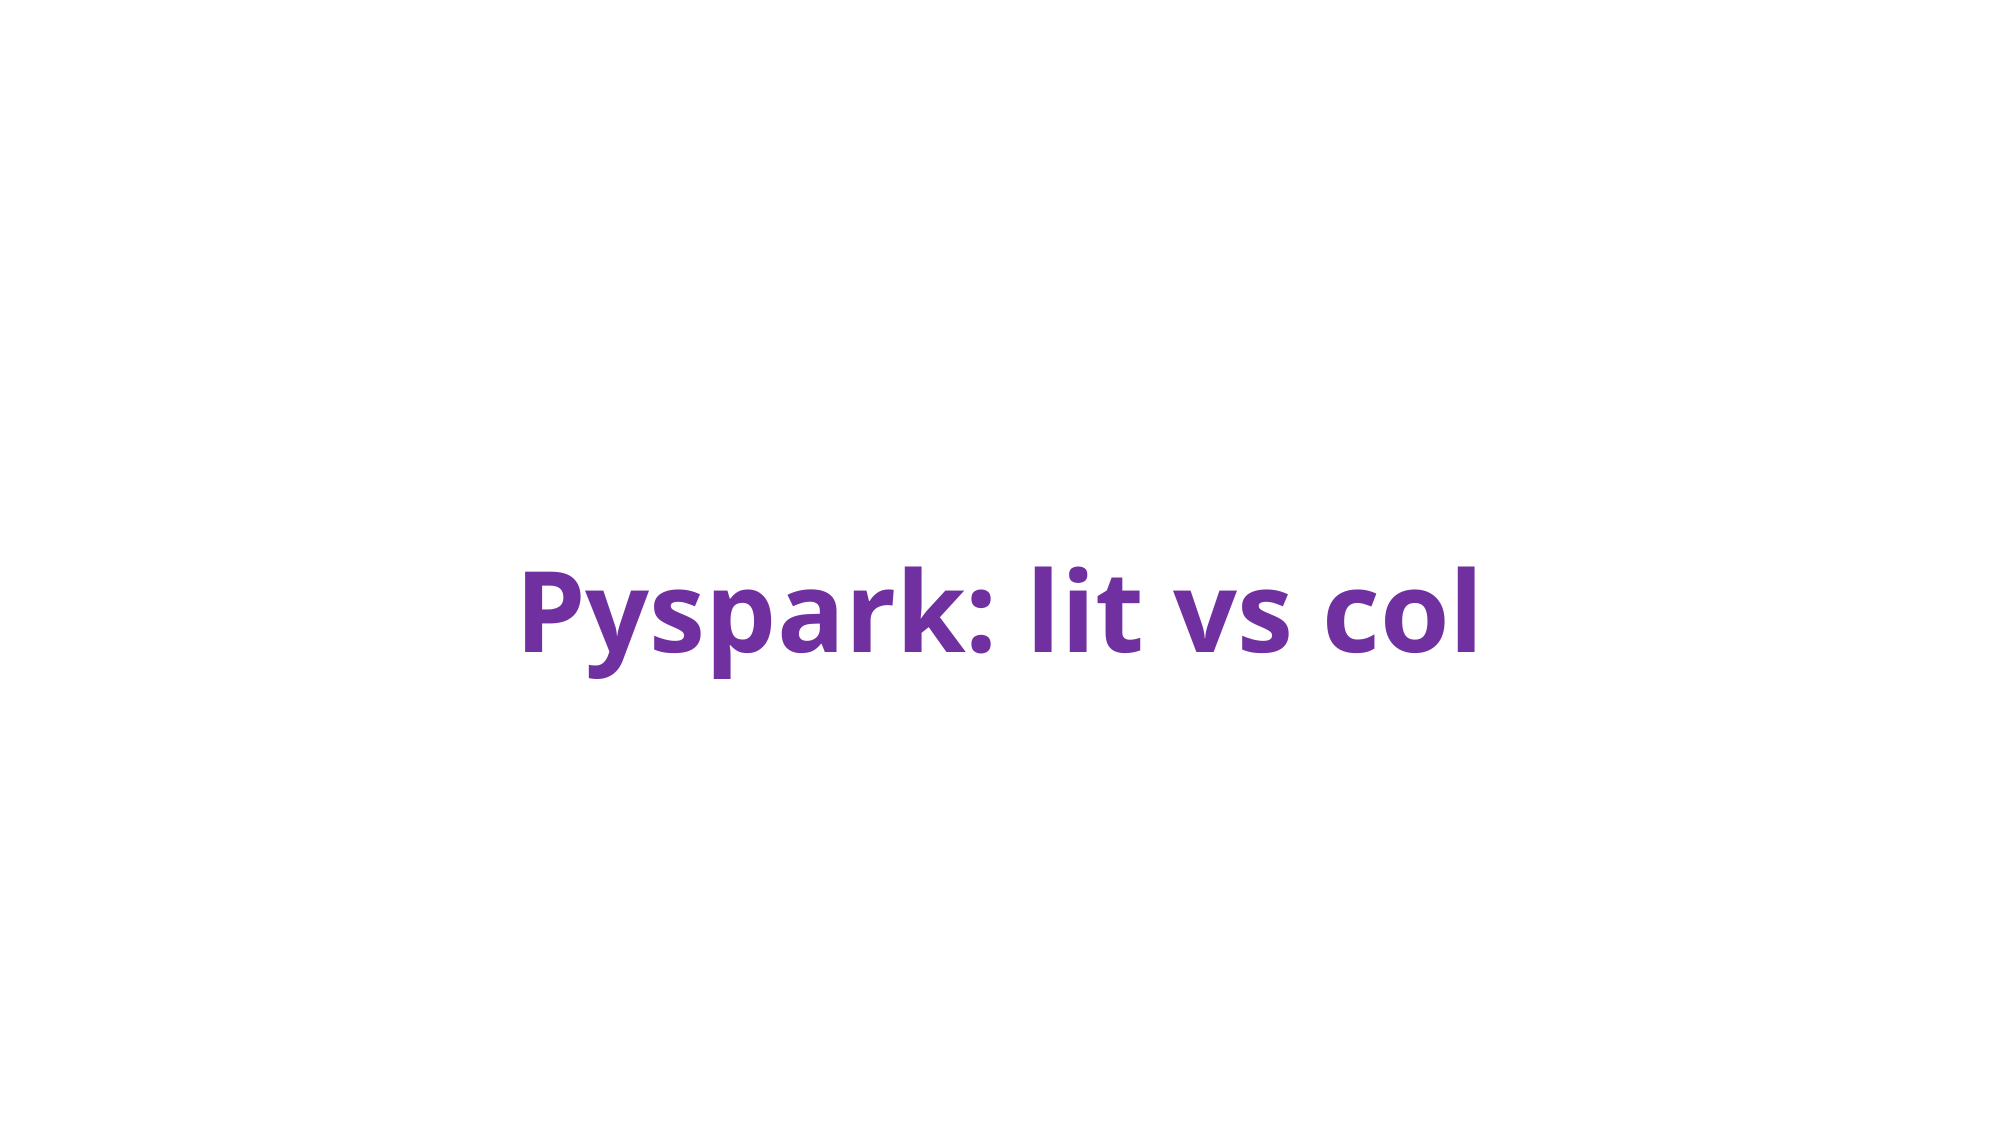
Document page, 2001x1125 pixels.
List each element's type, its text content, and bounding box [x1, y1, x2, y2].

text_box Pyspark: lit vs col [0, 532, 2000, 683]
